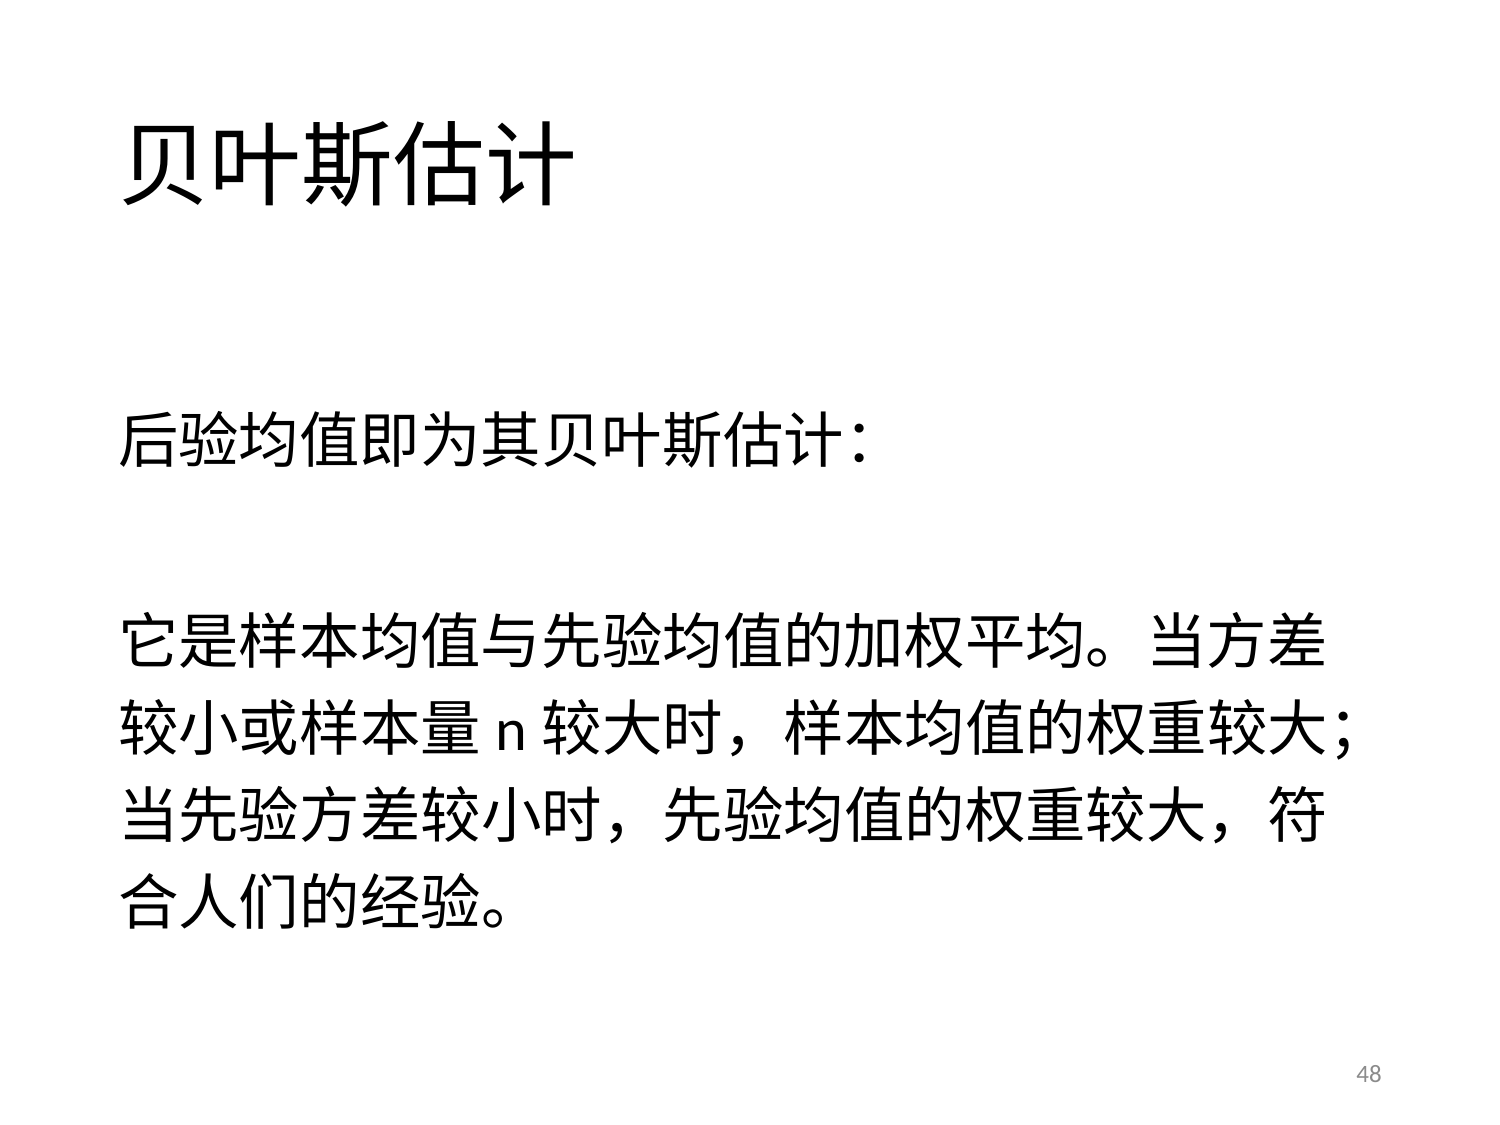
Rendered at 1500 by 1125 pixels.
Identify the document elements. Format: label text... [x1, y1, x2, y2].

slide_number 48 [1059, 1042, 1397, 1103]
title 贝叶斯估计 [103, 59, 1397, 278]
